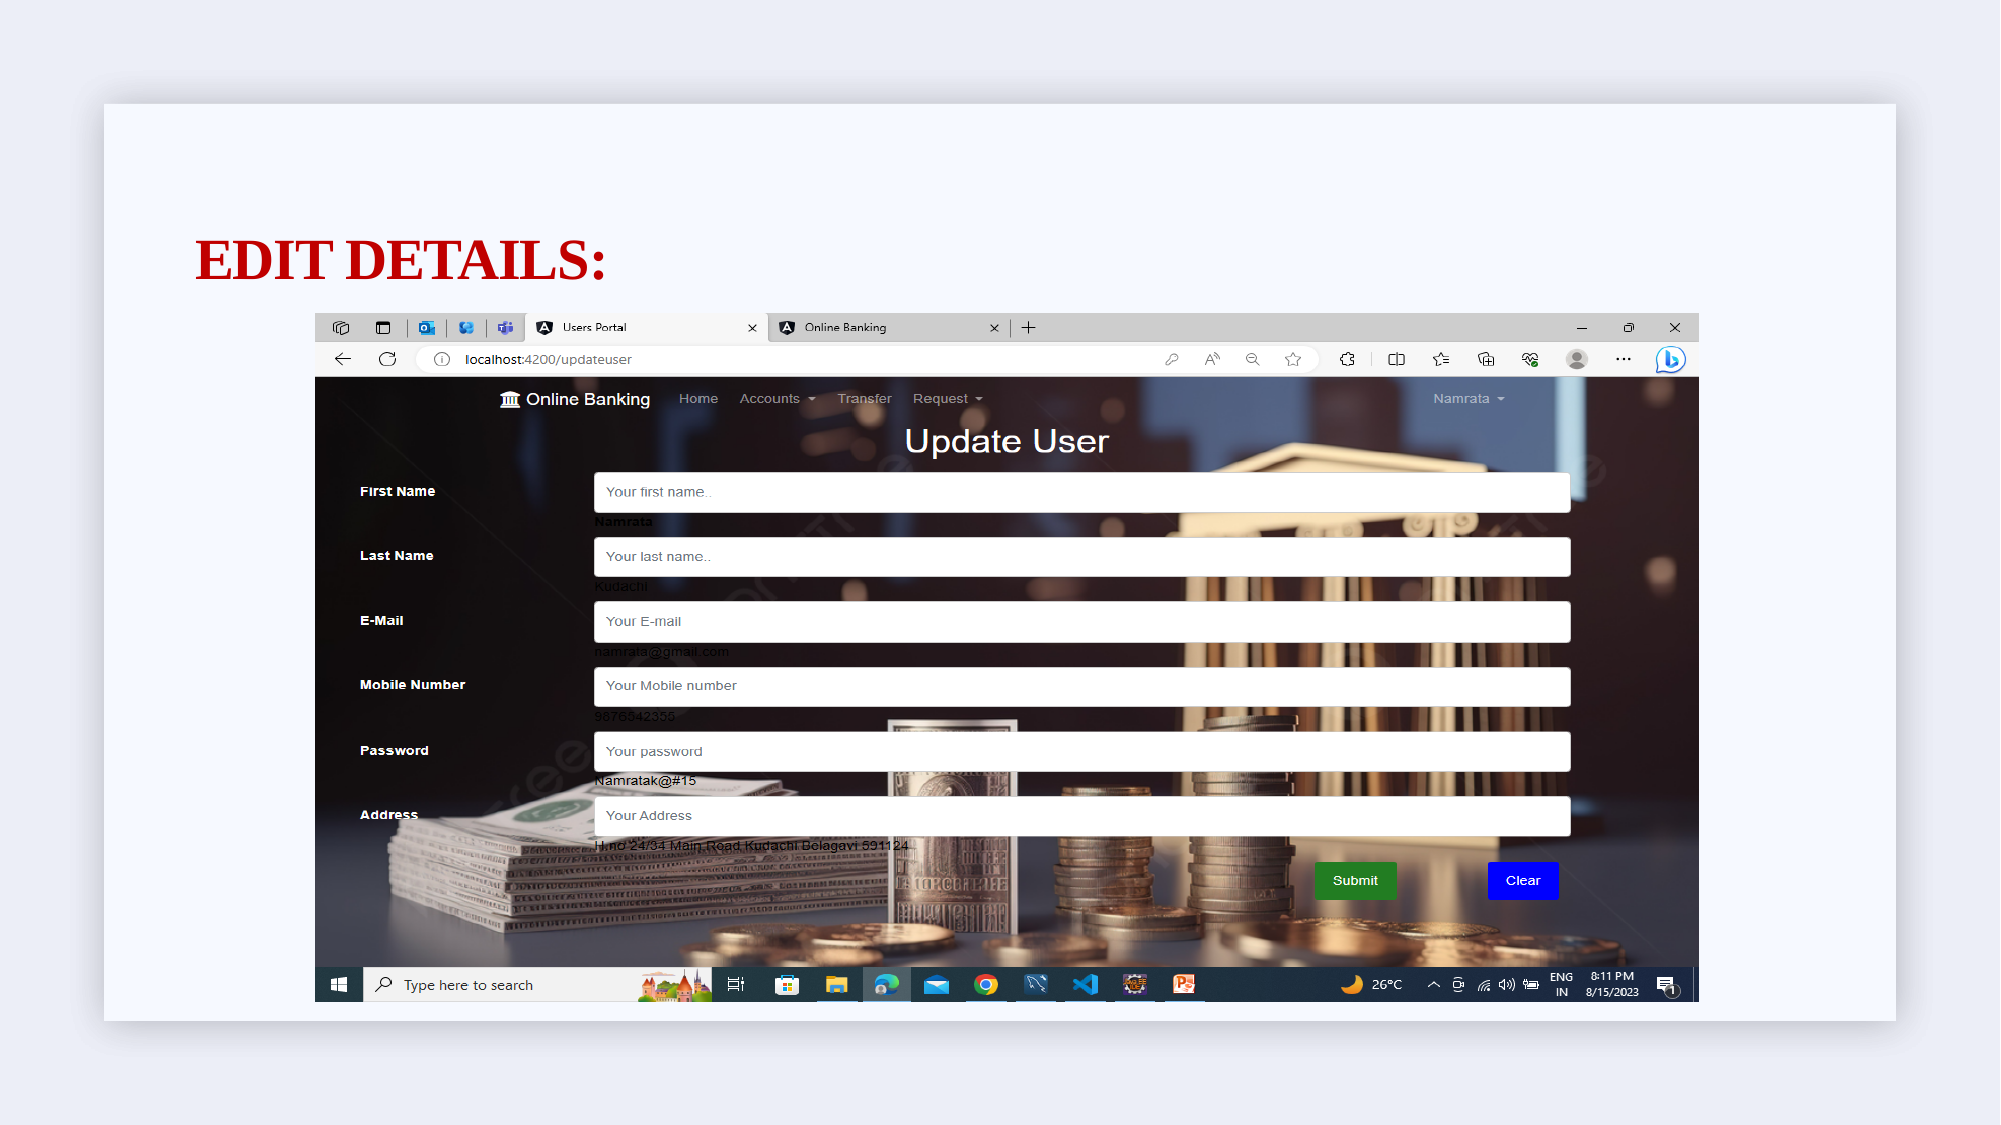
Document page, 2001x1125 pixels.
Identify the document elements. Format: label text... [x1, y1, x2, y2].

title EDIT DETAILS: [180, 154, 1830, 367]
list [315, 313, 1700, 1003]
